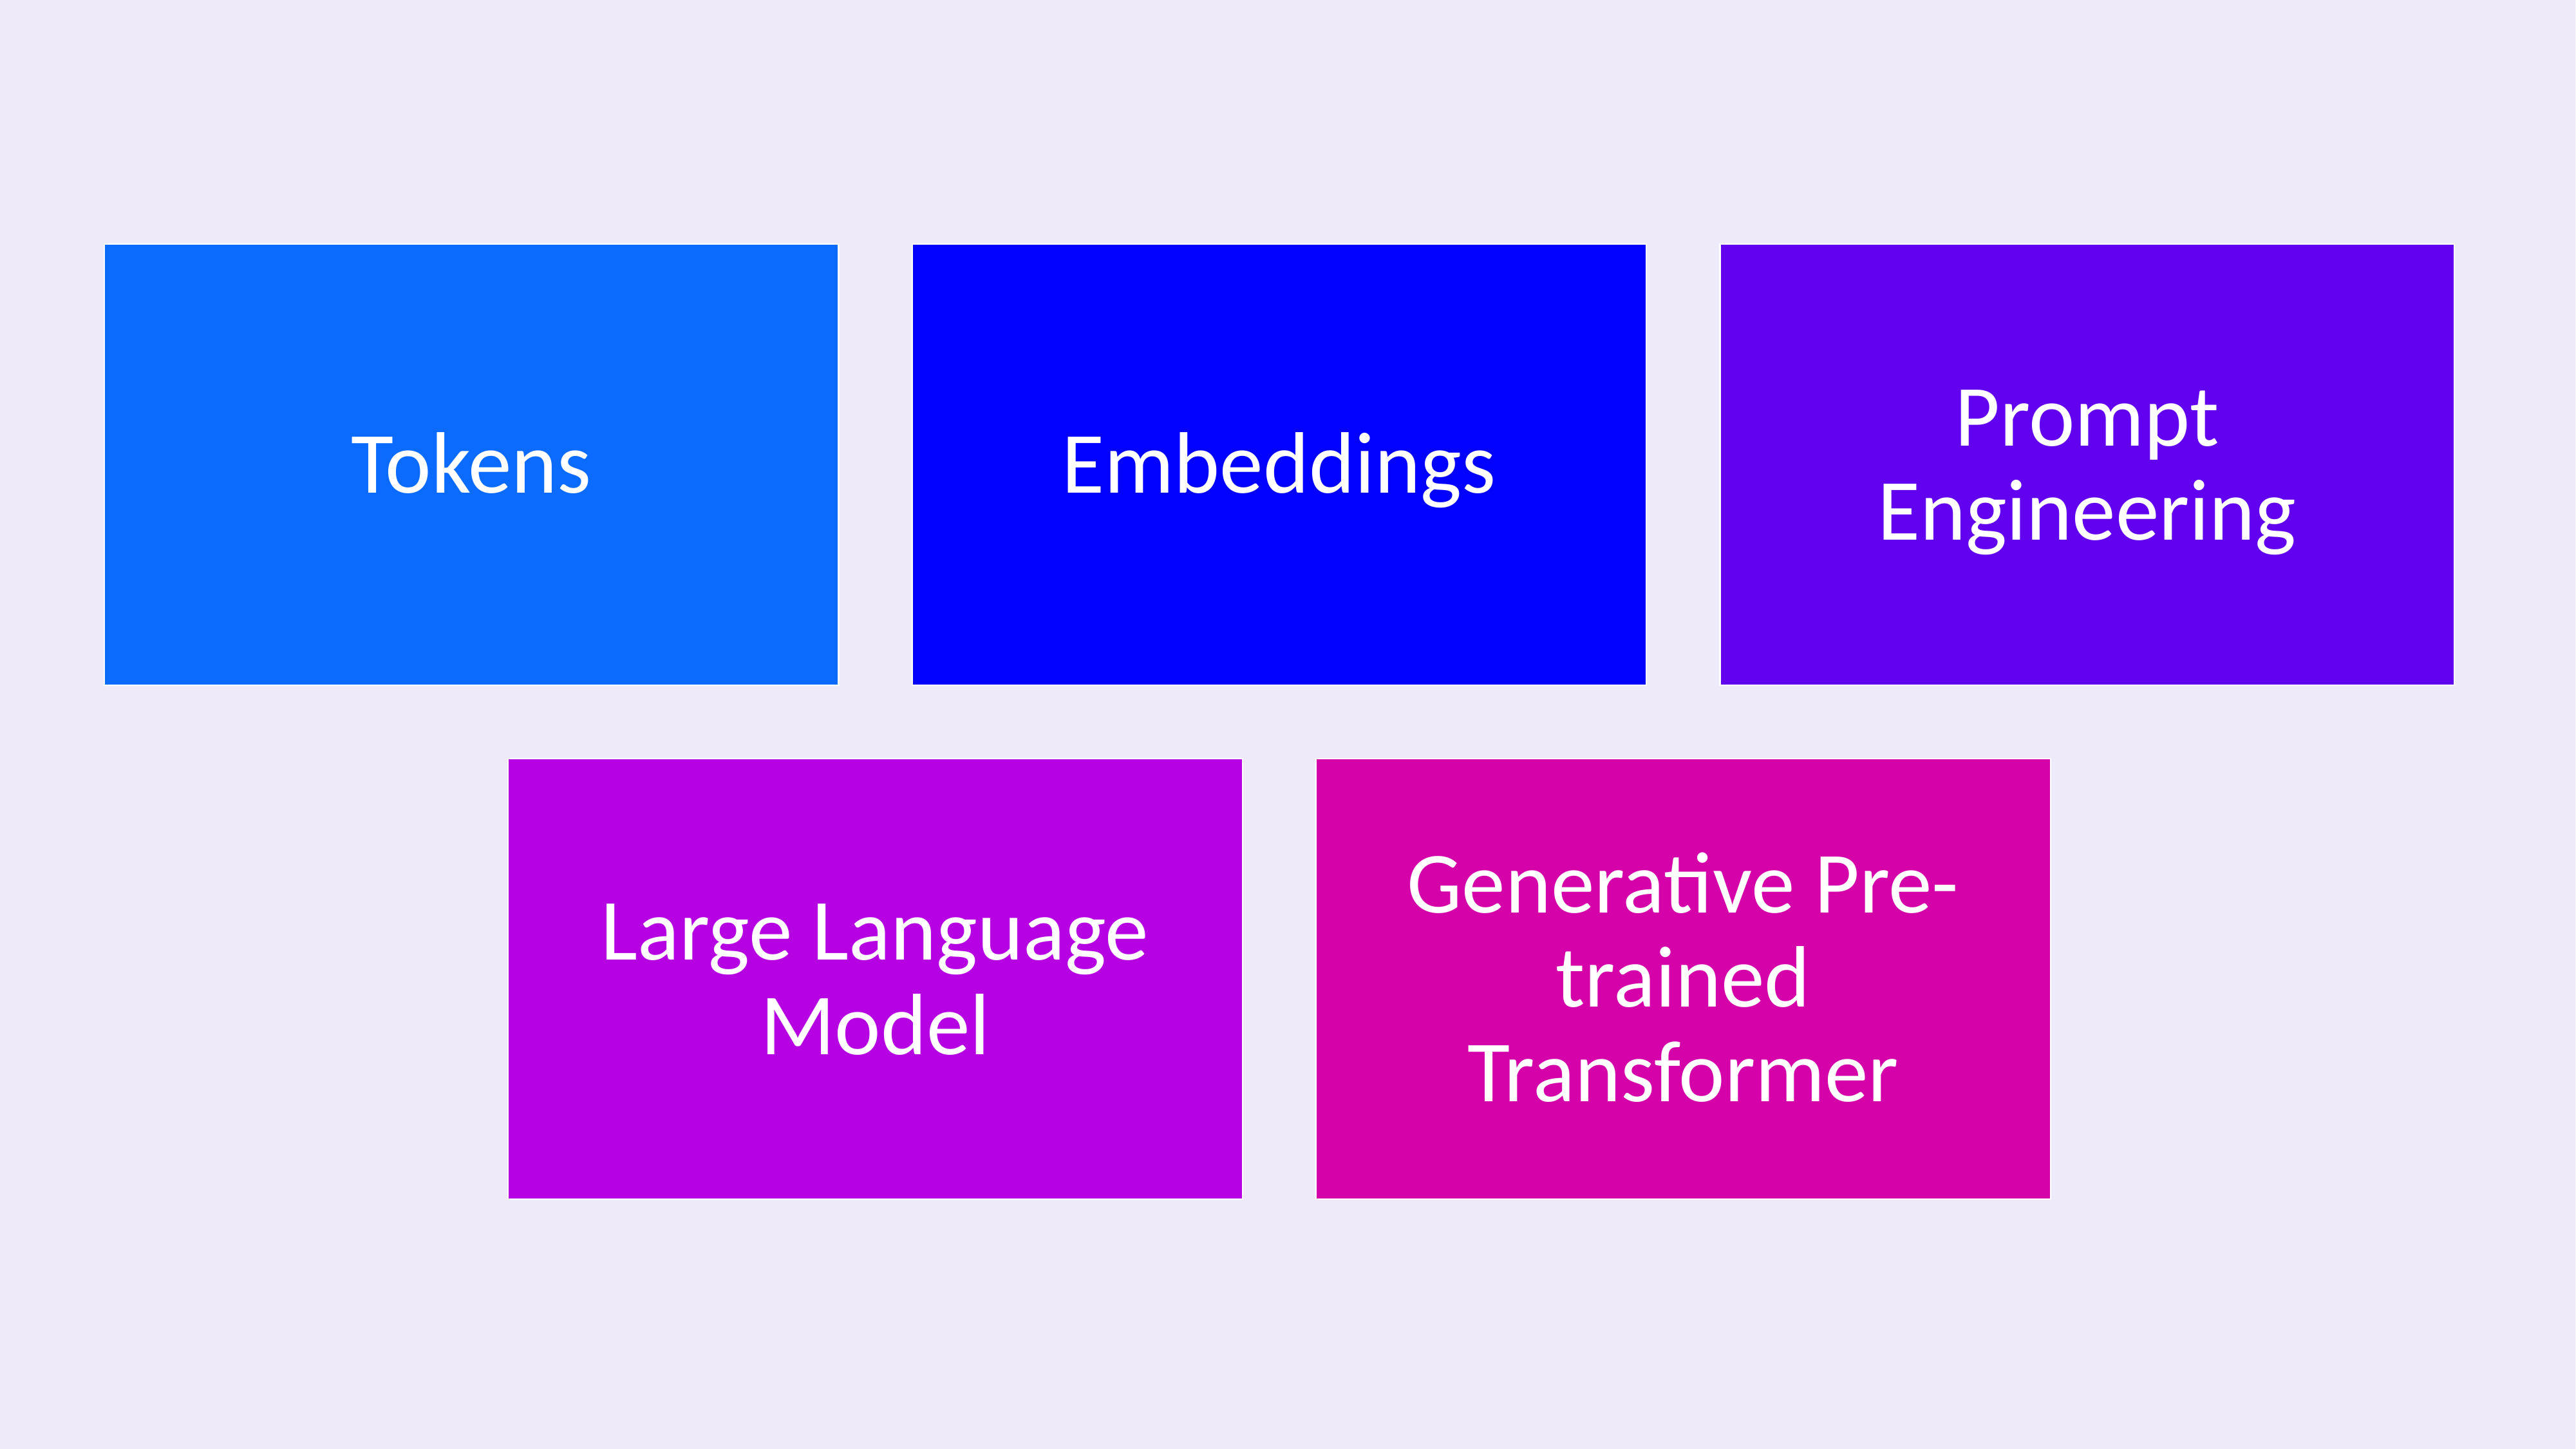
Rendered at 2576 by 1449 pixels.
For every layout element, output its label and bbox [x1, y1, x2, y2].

text_box [104, 151, 2455, 1292]
